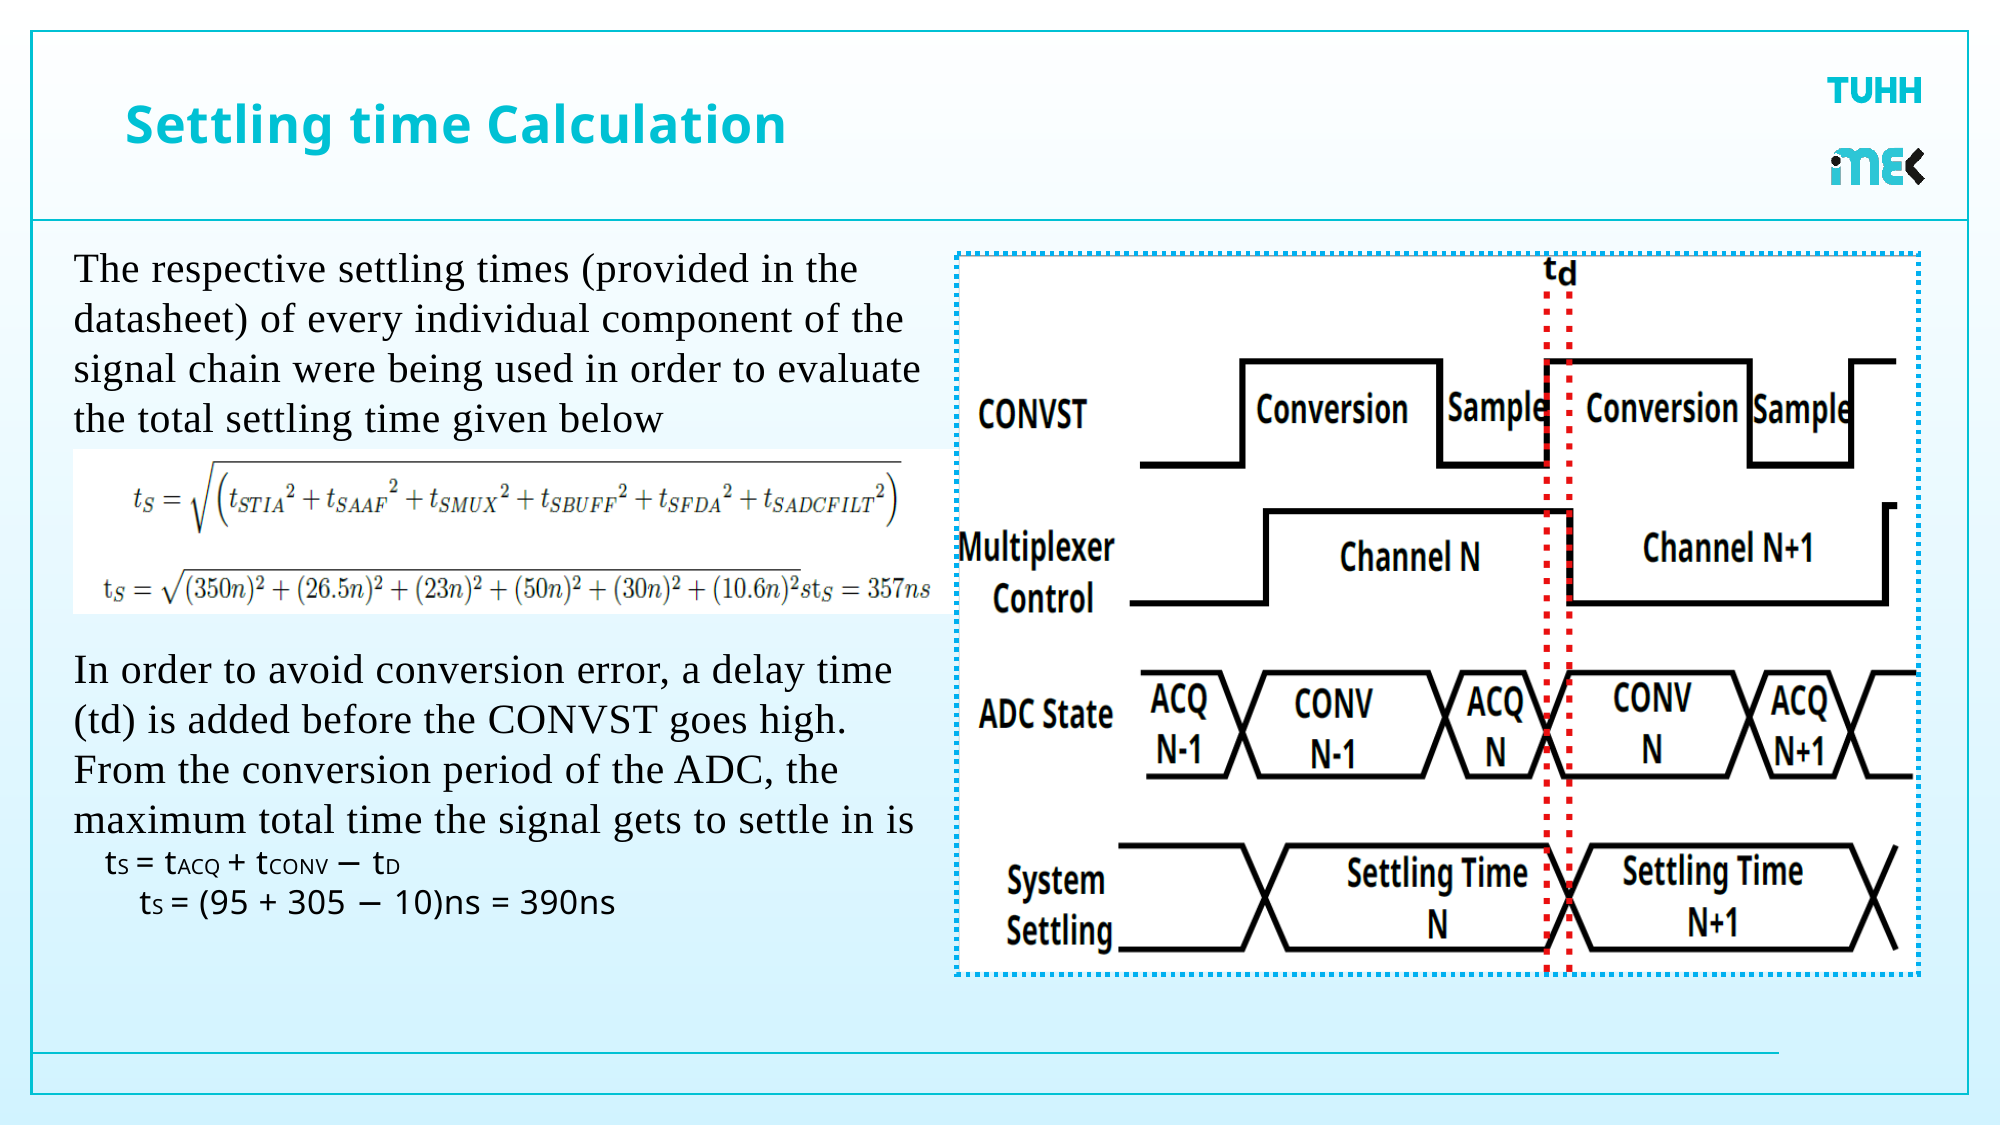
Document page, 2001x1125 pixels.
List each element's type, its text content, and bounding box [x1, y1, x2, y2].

list The respective settling times (provided in the datasheet) of every individual component of the signal chain were being used in order to evaluate the total settling time given below In order to avoid conversion error, a delay time (td) is added before the CONVST goes high. From the conversion period of the ADC, the maximum total time the signal gets to settle in is tS = tACQ + tCONV − tD tS = (95 + 305 − 10)ns = 390ns [58, 233, 944, 1074]
picture [1827, 139, 1928, 198]
picture [73, 255, 1917, 972]
title Settling time Calculation [125, 48, 1709, 203]
